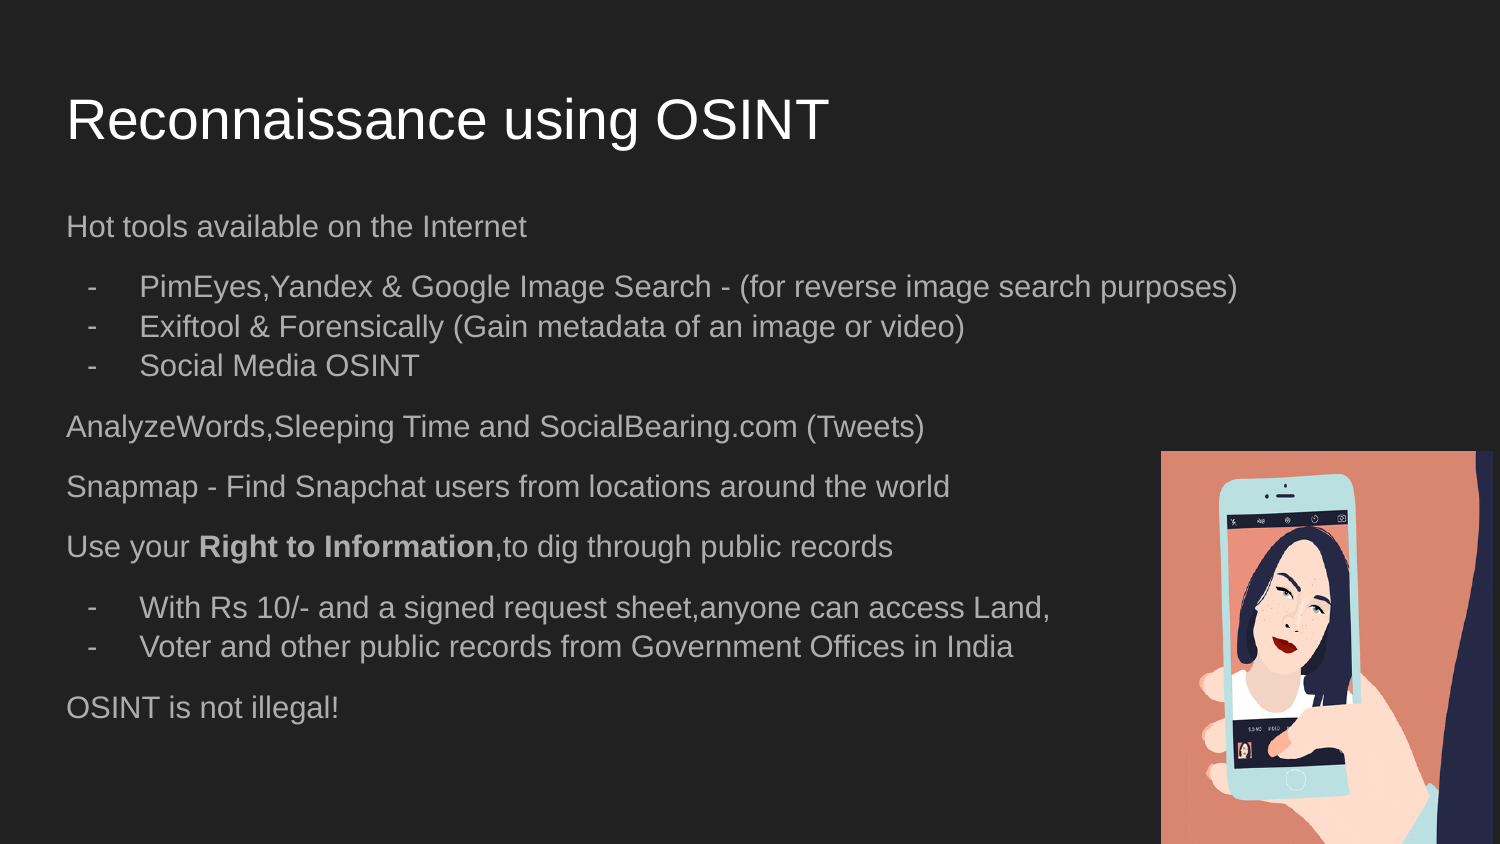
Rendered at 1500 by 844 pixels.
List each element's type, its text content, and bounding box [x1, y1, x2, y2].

picture [1161, 451, 1494, 844]
title Reconnaissance using OSINT [51, 72, 1449, 167]
list Hot tools available on the Internet PimEyes,Yandex & Google Image Search - (for reverse image search purposes) Exiftool & Forensically (Gain metadata of an image or video) Social Media OSINT AnalyzeWords,Sleeping Time and SocialBearing.com (Tweets) Snapmap - Find Snapchat users from locations around the world Use your Right to Information,to dig through public records With Rs 10/- and a signed request sheet,anyone can access Land, Voter and other public records from Government Offices in India OSINT is not illegal! [51, 189, 1449, 750]
